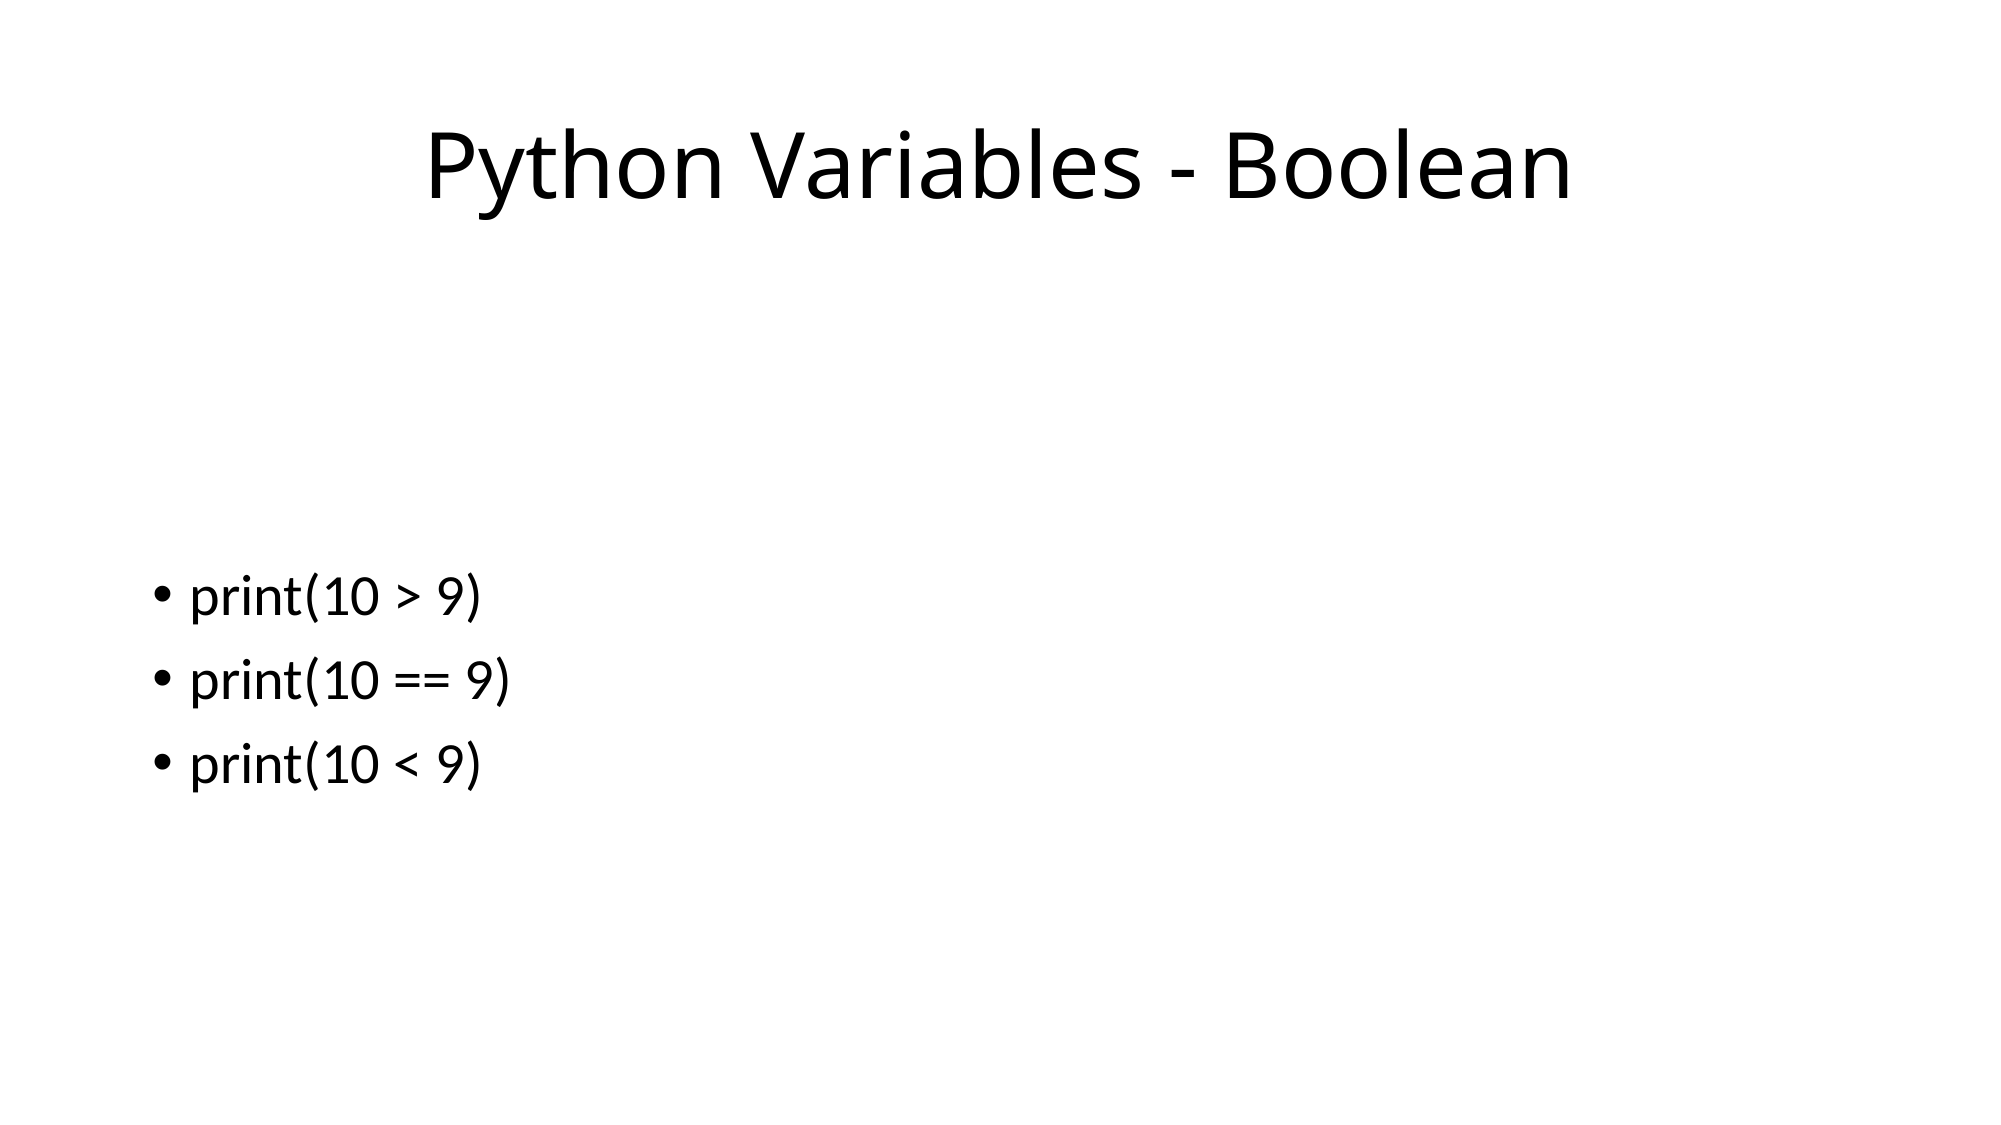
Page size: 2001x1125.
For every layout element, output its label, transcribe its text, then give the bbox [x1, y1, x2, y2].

list print(10 > 9) print(10 == 9) print(10 < 9) [137, 299, 1863, 1014]
title Python Variables - Boolean [137, 59, 1863, 278]
